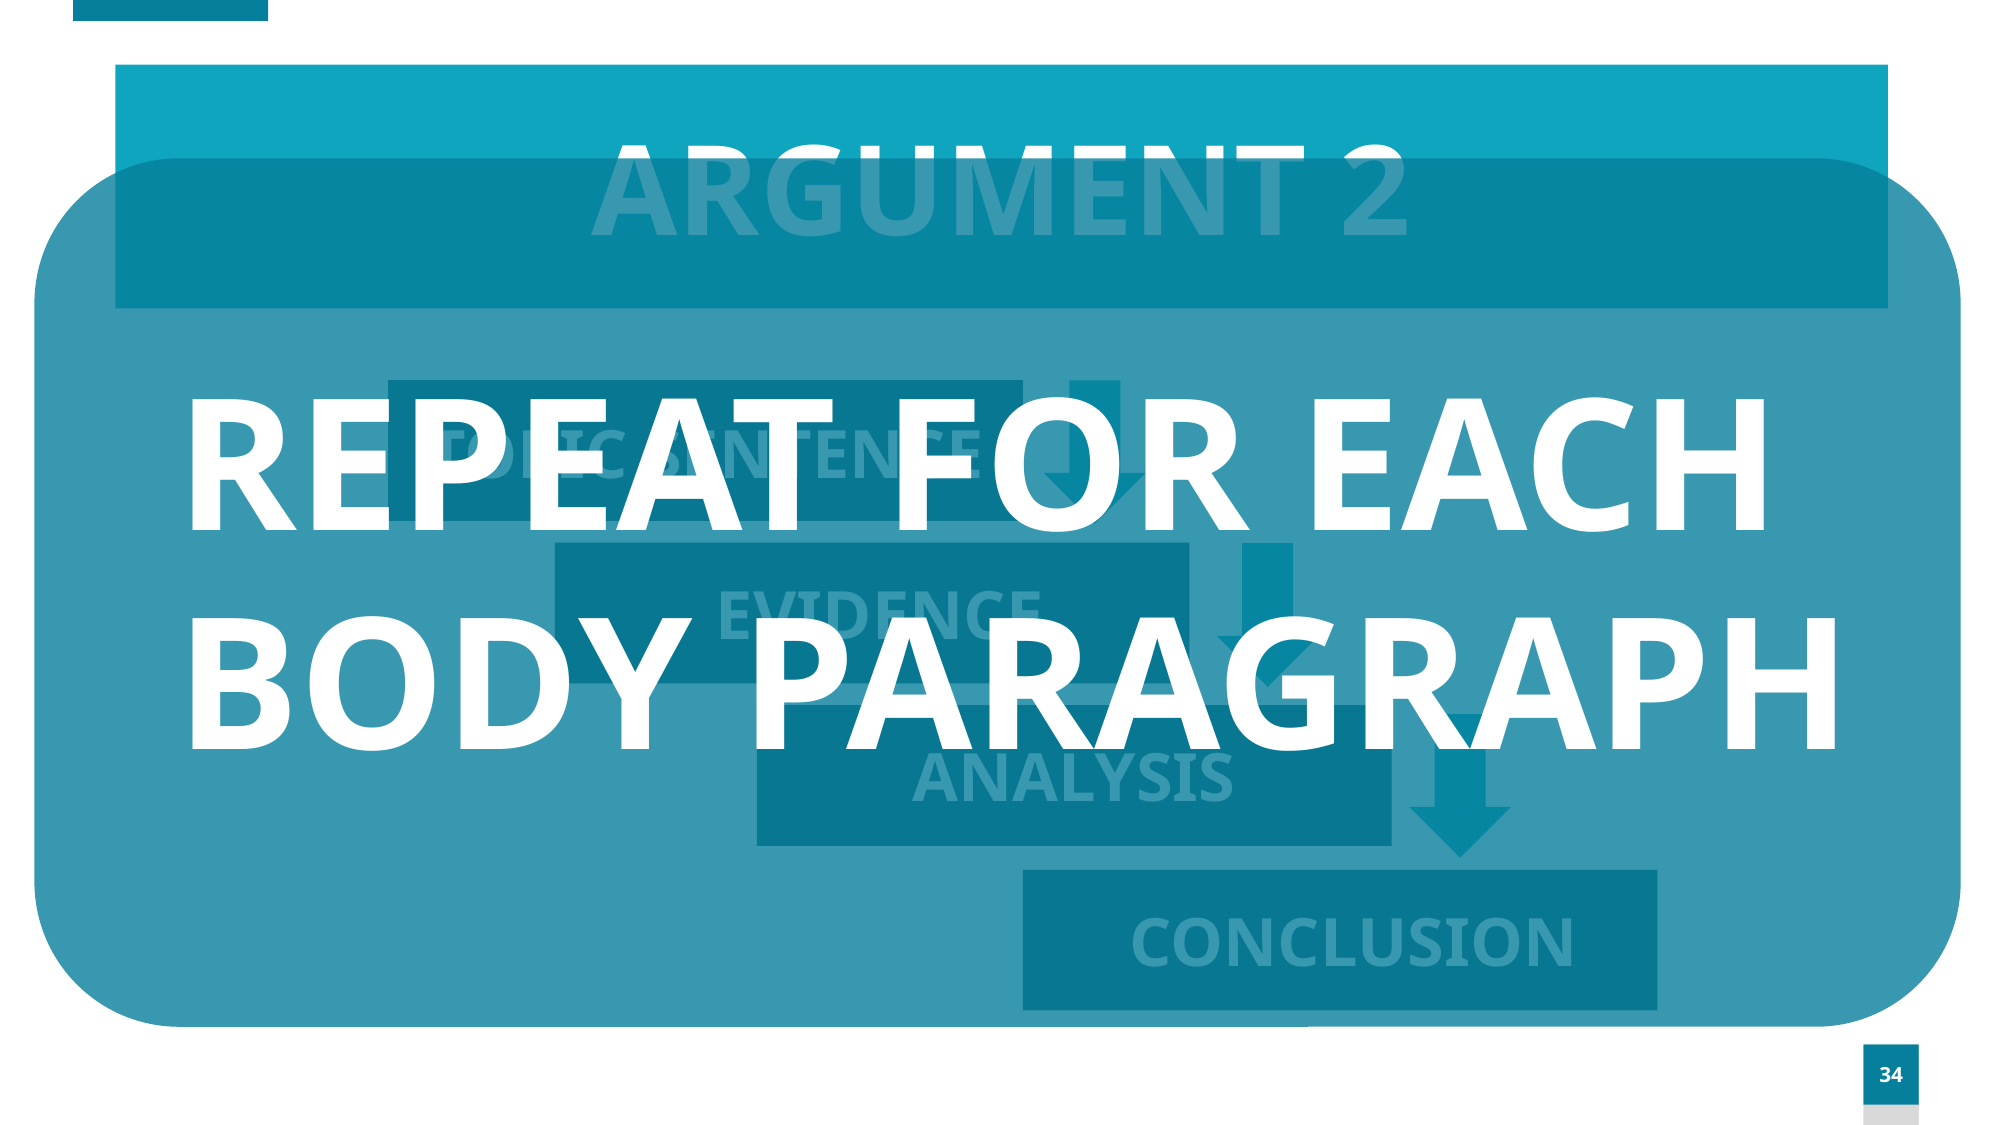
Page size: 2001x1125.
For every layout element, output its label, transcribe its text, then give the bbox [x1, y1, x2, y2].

text_box [114, 64, 1889, 177]
text_box ARGUMENT 2 [506, 103, 1497, 158]
text_box REPEAT FOR EACH BODY PARAGRAPH [161, 364, 2000, 462]
text_box [34, 158, 1961, 1027]
